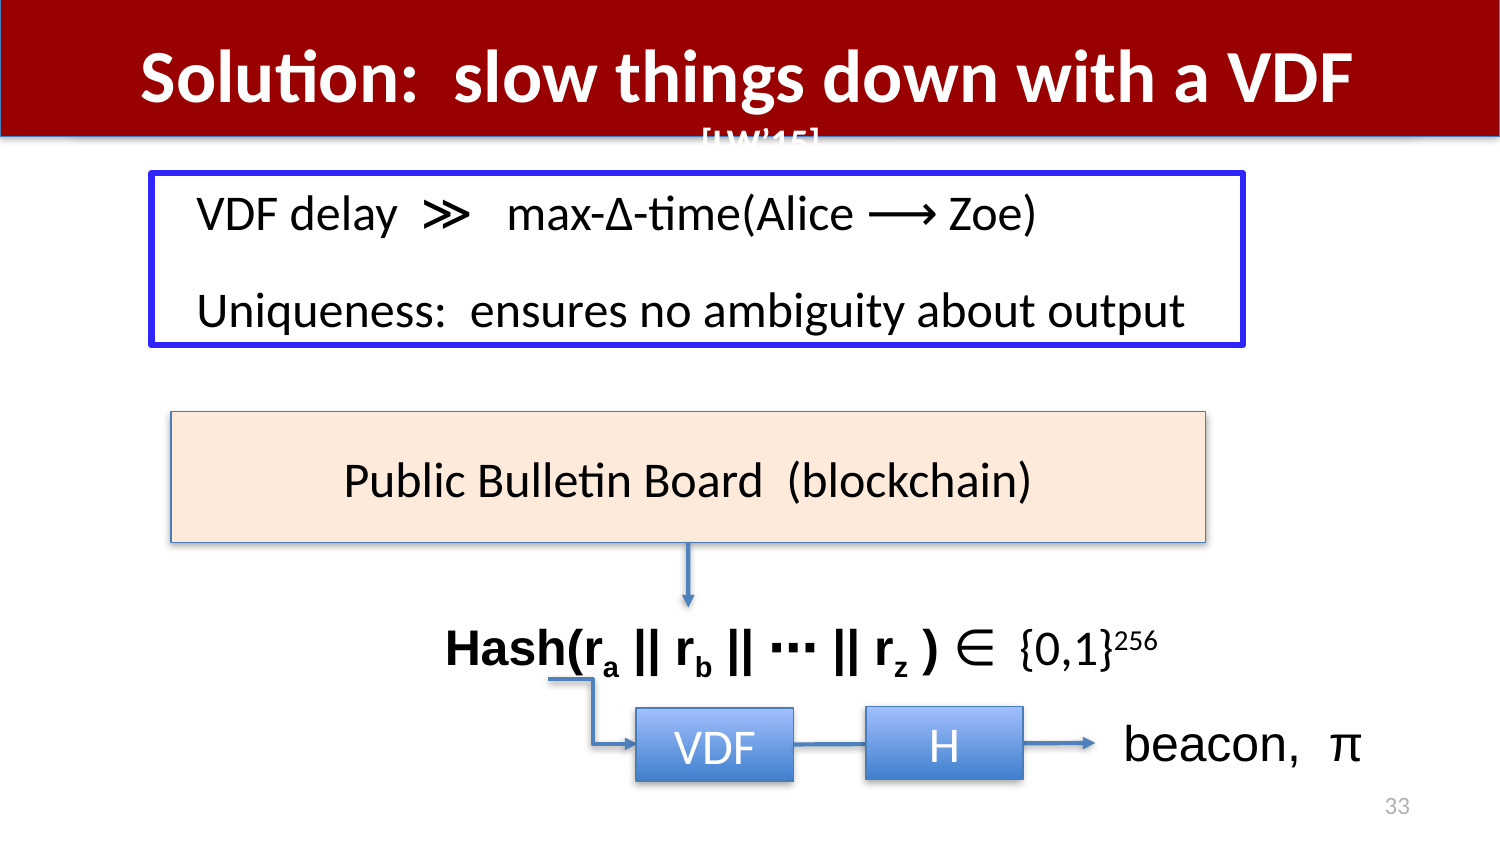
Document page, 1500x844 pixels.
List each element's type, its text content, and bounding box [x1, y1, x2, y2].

text_box Public Bulletin Board (blockchain) [170, 411, 1206, 543]
slide_number 33 [1074, 782, 1425, 827]
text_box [415, 542, 1211, 684]
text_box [547, 679, 638, 745]
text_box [793, 703, 1381, 780]
text_box VDF delay ≫ max-Δ-time(Alice ⟶ Zoe) Uniqueness: ensures no ambiguity about output [151, 173, 1243, 346]
text_box VDF [635, 707, 789, 782]
title Solution: slow things down with a VDF [LW’15] [66, 20, 1455, 123]
